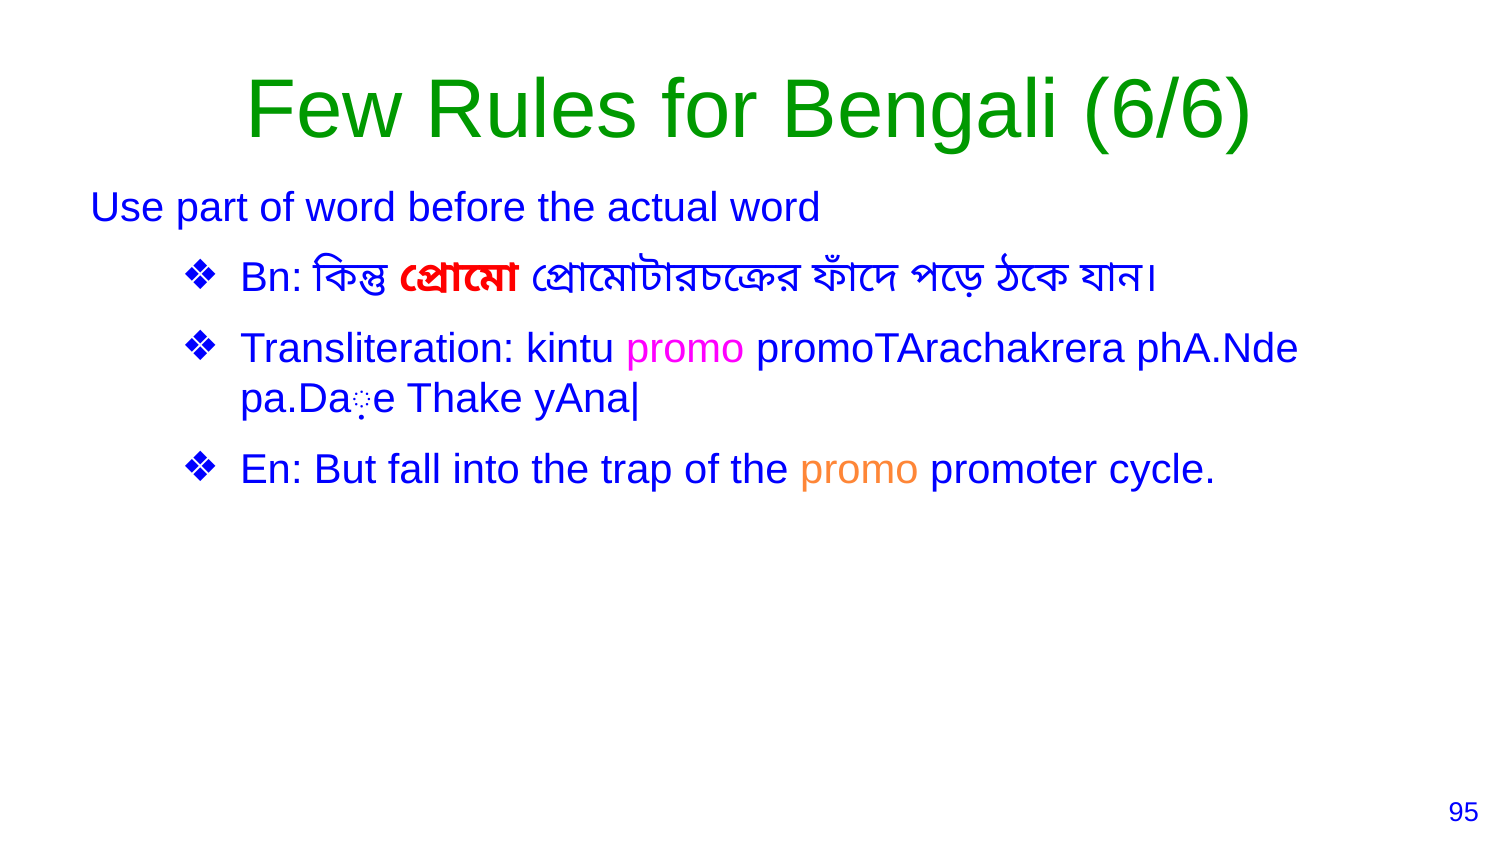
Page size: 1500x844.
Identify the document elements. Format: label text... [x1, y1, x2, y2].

title Few Rules for Bengali (6/6) [75, 33, 1425, 171]
list Use part of word before the actual word Bn: কিন্তু প্রোমো প্রোমোটারচক্রের ফাঁদে পড়ে ঠকে যান। Transliteration: kintu promo promoTArachakrera phA.Nde pa.Da়e Thake yAna| En: But fall into the trap of the promo promoter cycle. [75, 171, 1425, 729]
slide_number ‹#› [1403, 779, 1494, 844]
